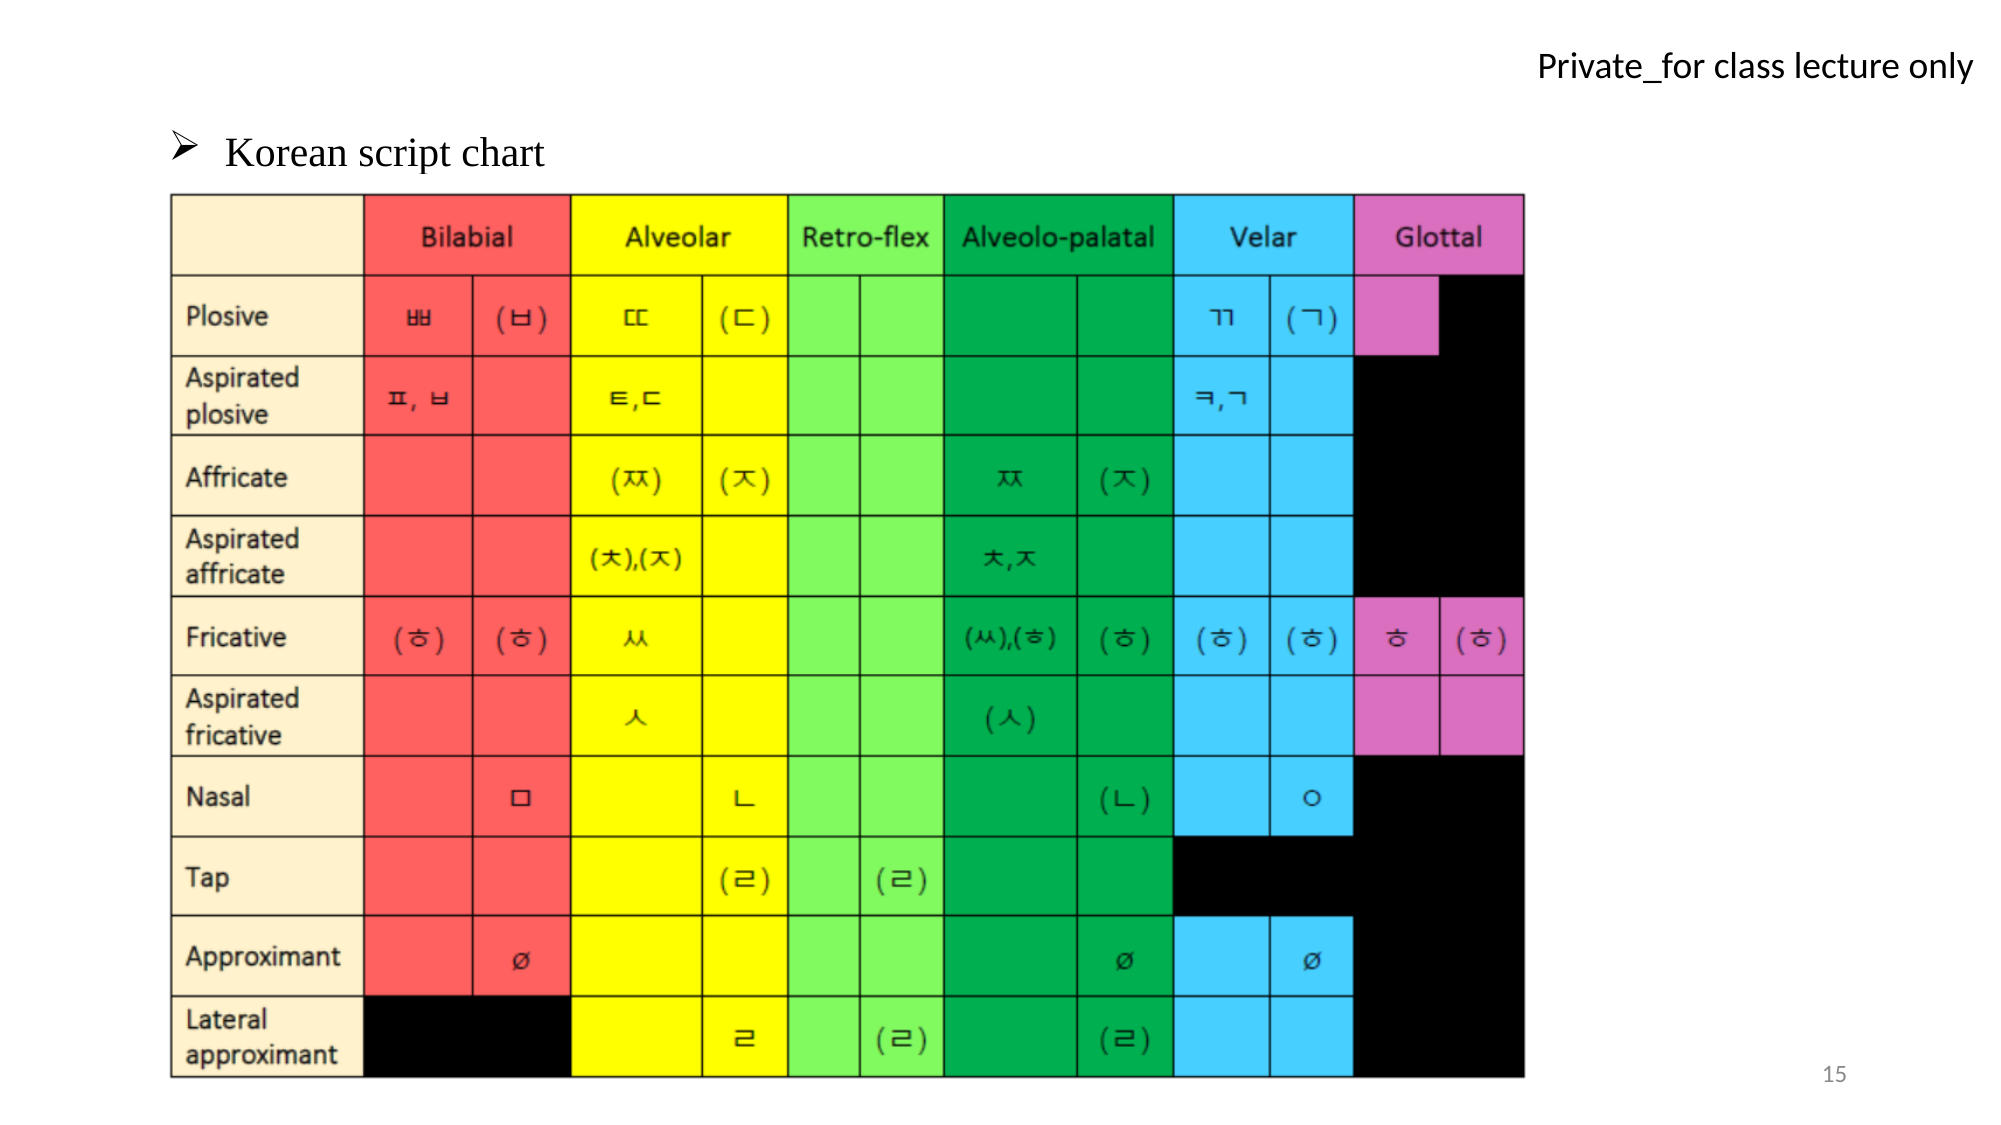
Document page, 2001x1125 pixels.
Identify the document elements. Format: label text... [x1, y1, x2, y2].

subtitle Korean script chart [153, 92, 1988, 1043]
slide_number 15 [1550, 1042, 1863, 1103]
picture [153, 174, 1550, 1103]
